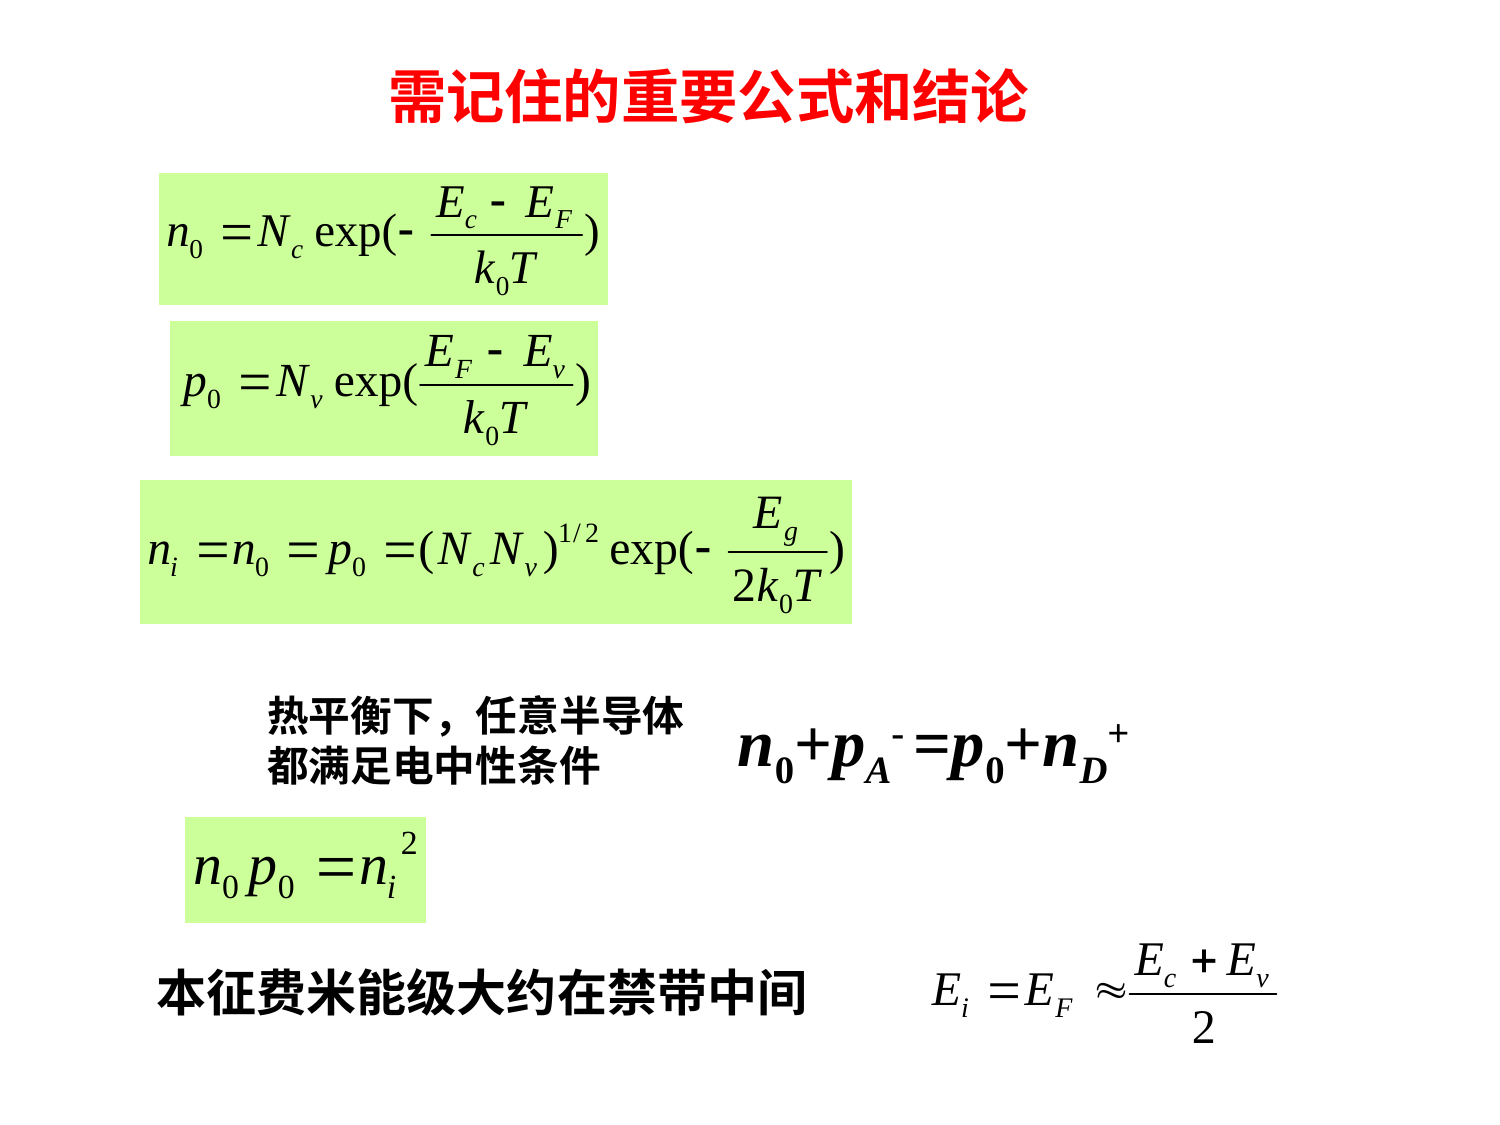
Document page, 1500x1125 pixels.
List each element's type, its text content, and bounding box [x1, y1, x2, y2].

text_box 需记住的重要公式和结论 [373, 52, 1315, 138]
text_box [185, 816, 426, 923]
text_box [139, 480, 852, 624]
text_box 热平衡下，任意半导体都满足电中性条件 [252, 682, 740, 798]
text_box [170, 321, 598, 456]
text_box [923, 928, 1288, 1055]
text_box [159, 172, 609, 306]
text_box 本征费米能级大约在禁带中间 [142, 953, 855, 1029]
text_box n0+pA- =p0+nD+ [723, 692, 1278, 799]
